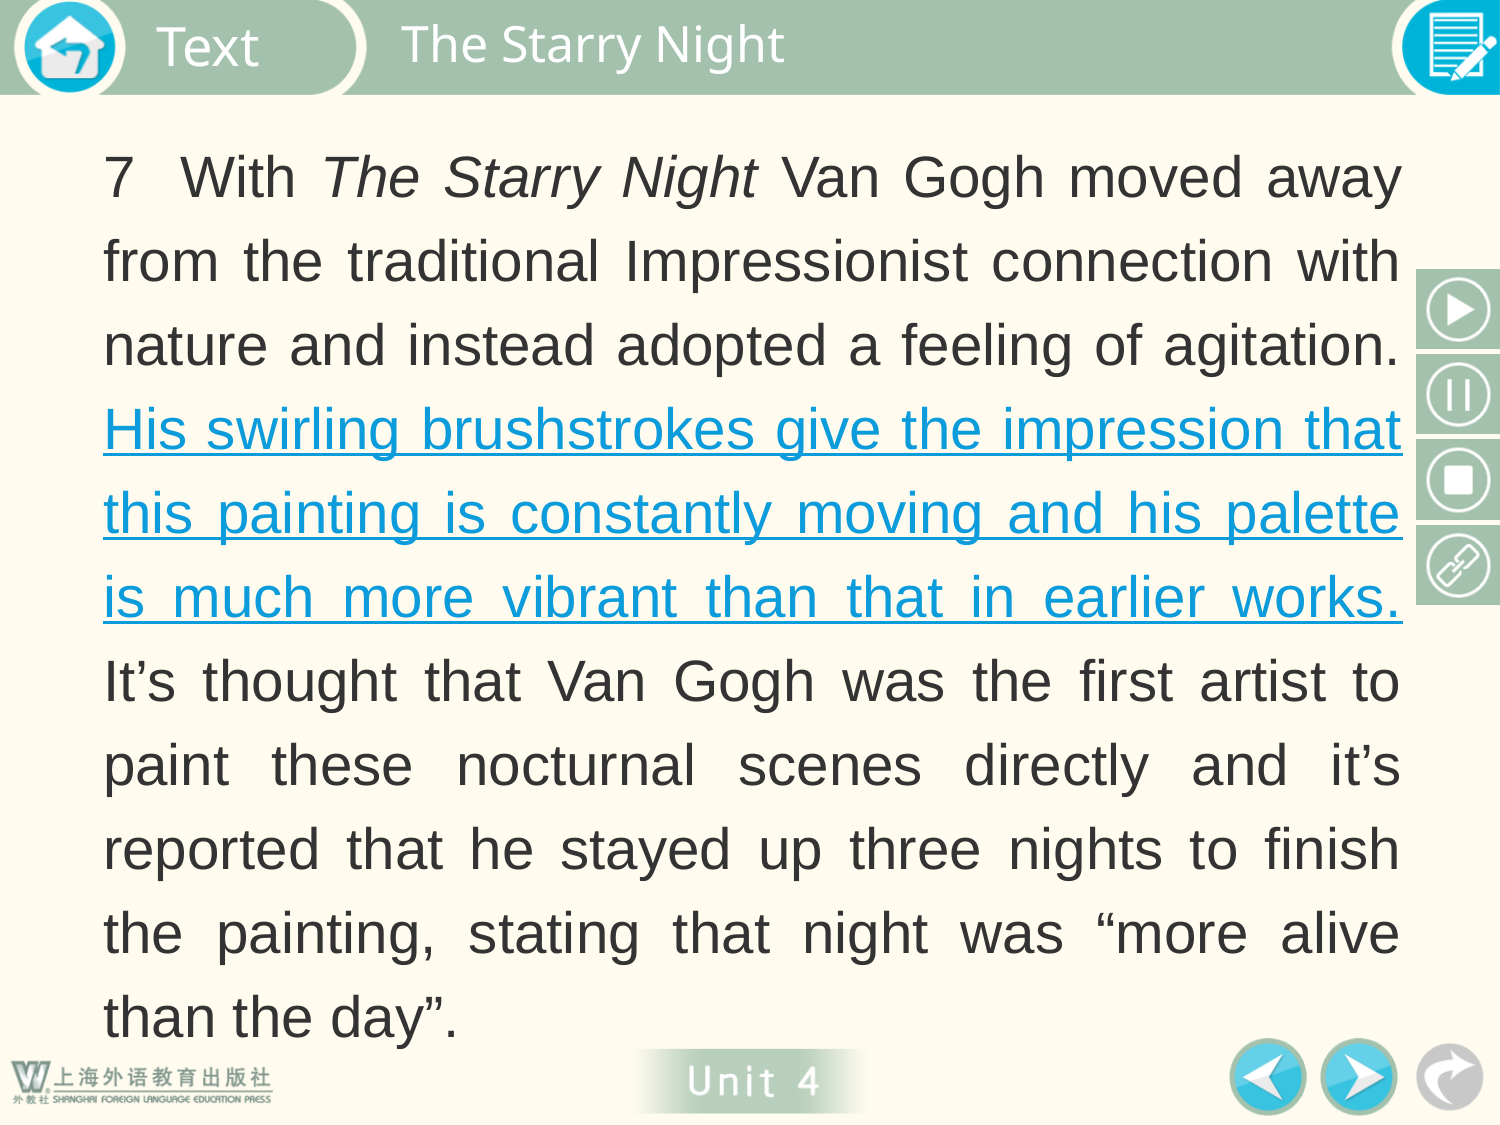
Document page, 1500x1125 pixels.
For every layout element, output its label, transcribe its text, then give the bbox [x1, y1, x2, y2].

text_box 7 With The Starry Night Van Gogh moved away from the traditional Impressionist connection with nature and instead adopted a feeling of agitation. His swirling brushstrokes give the impression that this painting is constantly moving and his palette is much more vibrant than that in earlier works. It’s thought that Van Gogh was the first artist to paint these nocturnal scenes directly and it’s reported that he stayed up three nights to finish the painting, stating that night was “more alive than the day”. [88, 118, 1418, 383]
text_box [86, 383, 1413, 624]
text_box 7 With The Starry Night Van Gogh moved away from the traditional Impressionist connection with nature and instead adopted a feeling of agitation. His swirling brushstrokes give the impression that this painting is constantly moving and his palette is much more vibrant than that in earlier works. It’s thought that Van Gogh was the first artist to paint these nocturnal scenes directly and it’s reported that he stayed up three nights to finish the painting, stating that night was “more alive than the day”. [88, 610, 1418, 1057]
text_box The Starry Night [386, 4, 1289, 80]
picture [0, 0, 1500, 1125]
